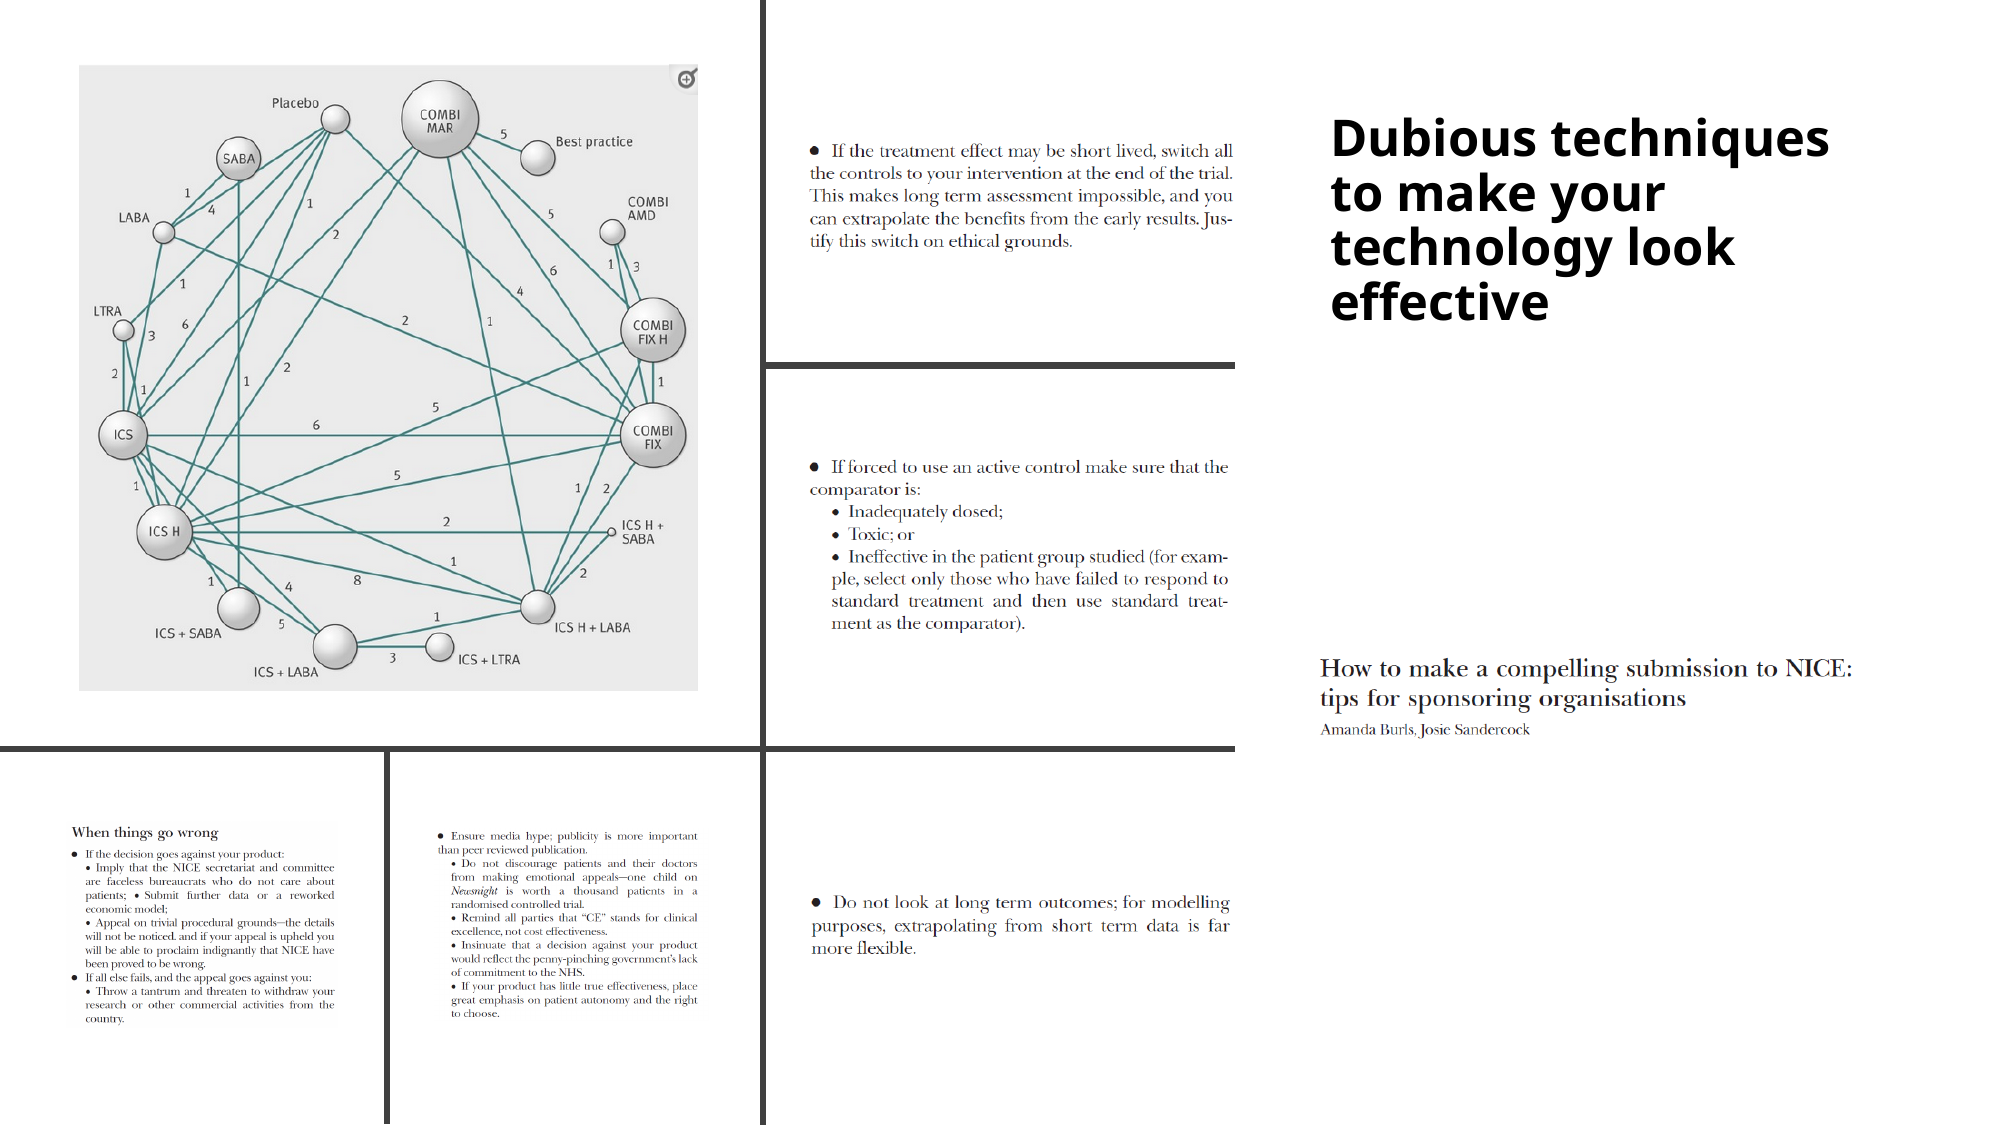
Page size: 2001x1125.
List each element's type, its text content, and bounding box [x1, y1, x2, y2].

picture [77, 61, 698, 693]
title Dubious techniques to make your technology look effective [1315, 86, 1863, 359]
picture [805, 893, 1237, 956]
picture [804, 457, 1236, 633]
picture [434, 828, 709, 1021]
picture [65, 821, 338, 1028]
picture [804, 140, 1236, 255]
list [1315, 647, 1863, 739]
